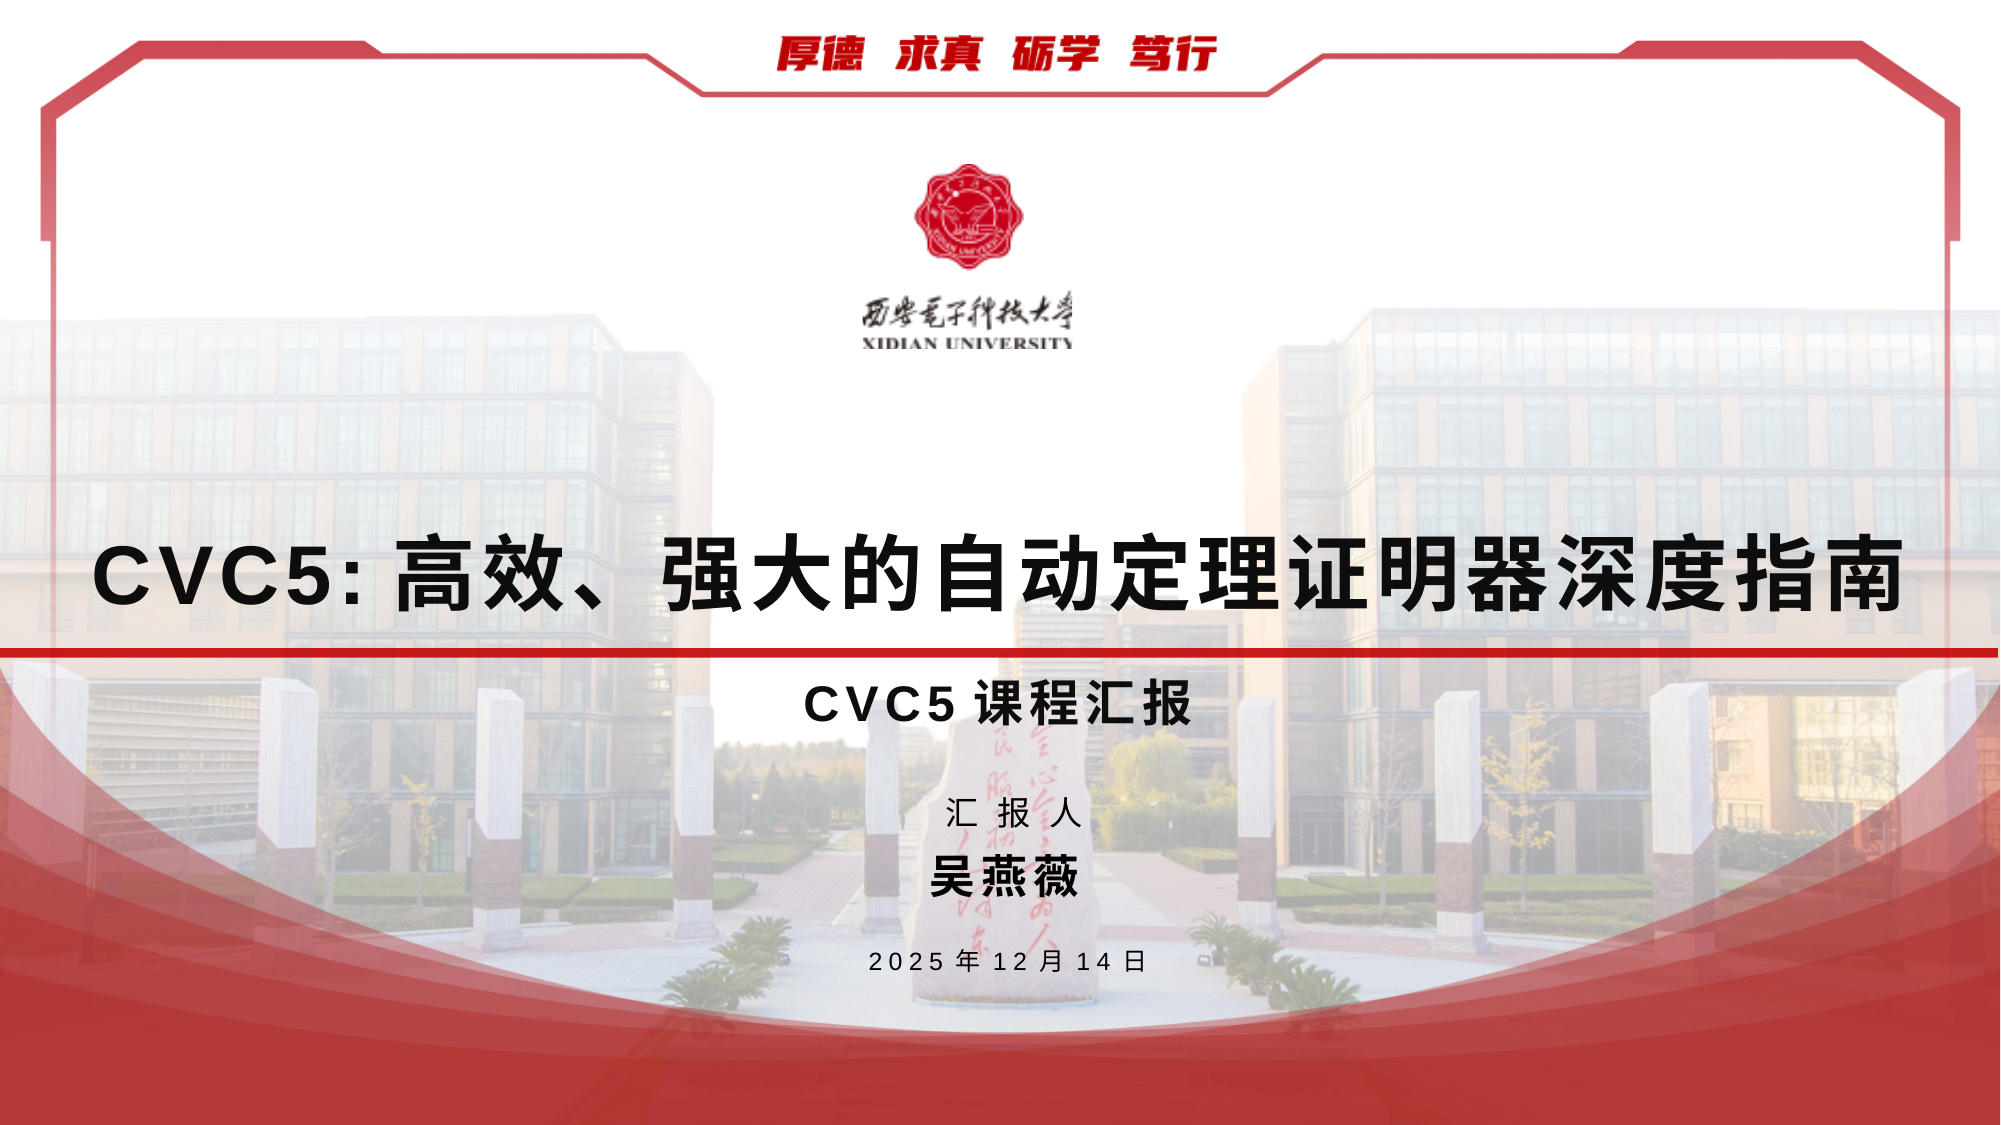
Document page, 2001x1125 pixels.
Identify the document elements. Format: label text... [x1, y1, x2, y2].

text_box CVC5课程汇报 [784, 653, 1212, 740]
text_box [864, 784, 1152, 984]
text_box CVC5:高效、强大的自动定理证明器深度指南 [52, 658, 1948, 741]
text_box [0, 11, 1998, 653]
picture [0, 0, 2001, 1125]
